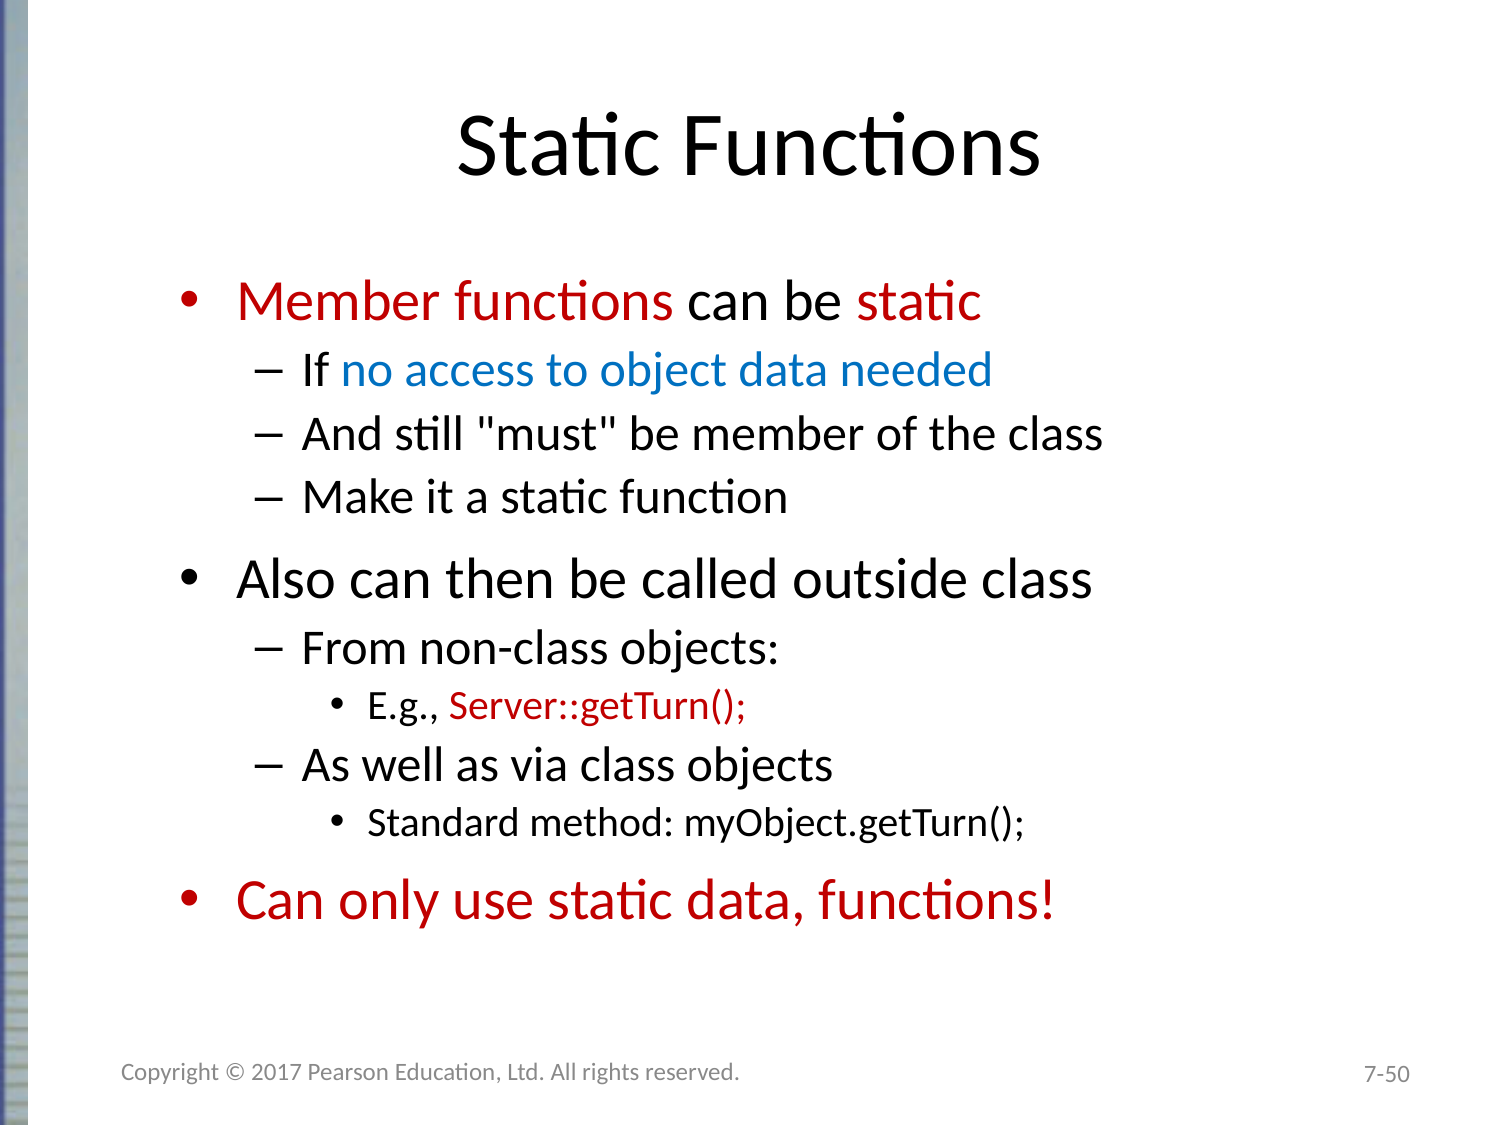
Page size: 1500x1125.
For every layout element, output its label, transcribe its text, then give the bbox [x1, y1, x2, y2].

picture [0, 0, 28, 1125]
footer Copyright © 2017 Pearson Education, Ltd. All rights reserved. [75, 1040, 788, 1100]
title Static Functions [75, 45, 1425, 233]
list Member functions can be static If no access to object data needed And still "must" be member of the class Make it a static function Also can then be called outside class From non-class objects: E.g., Server::getTurn(); As well as via class objects Standard method: myObject.getTurn(); Can only use static data, functions! [164, 262, 1447, 1025]
slide_number 7-50 [1074, 1042, 1425, 1103]
